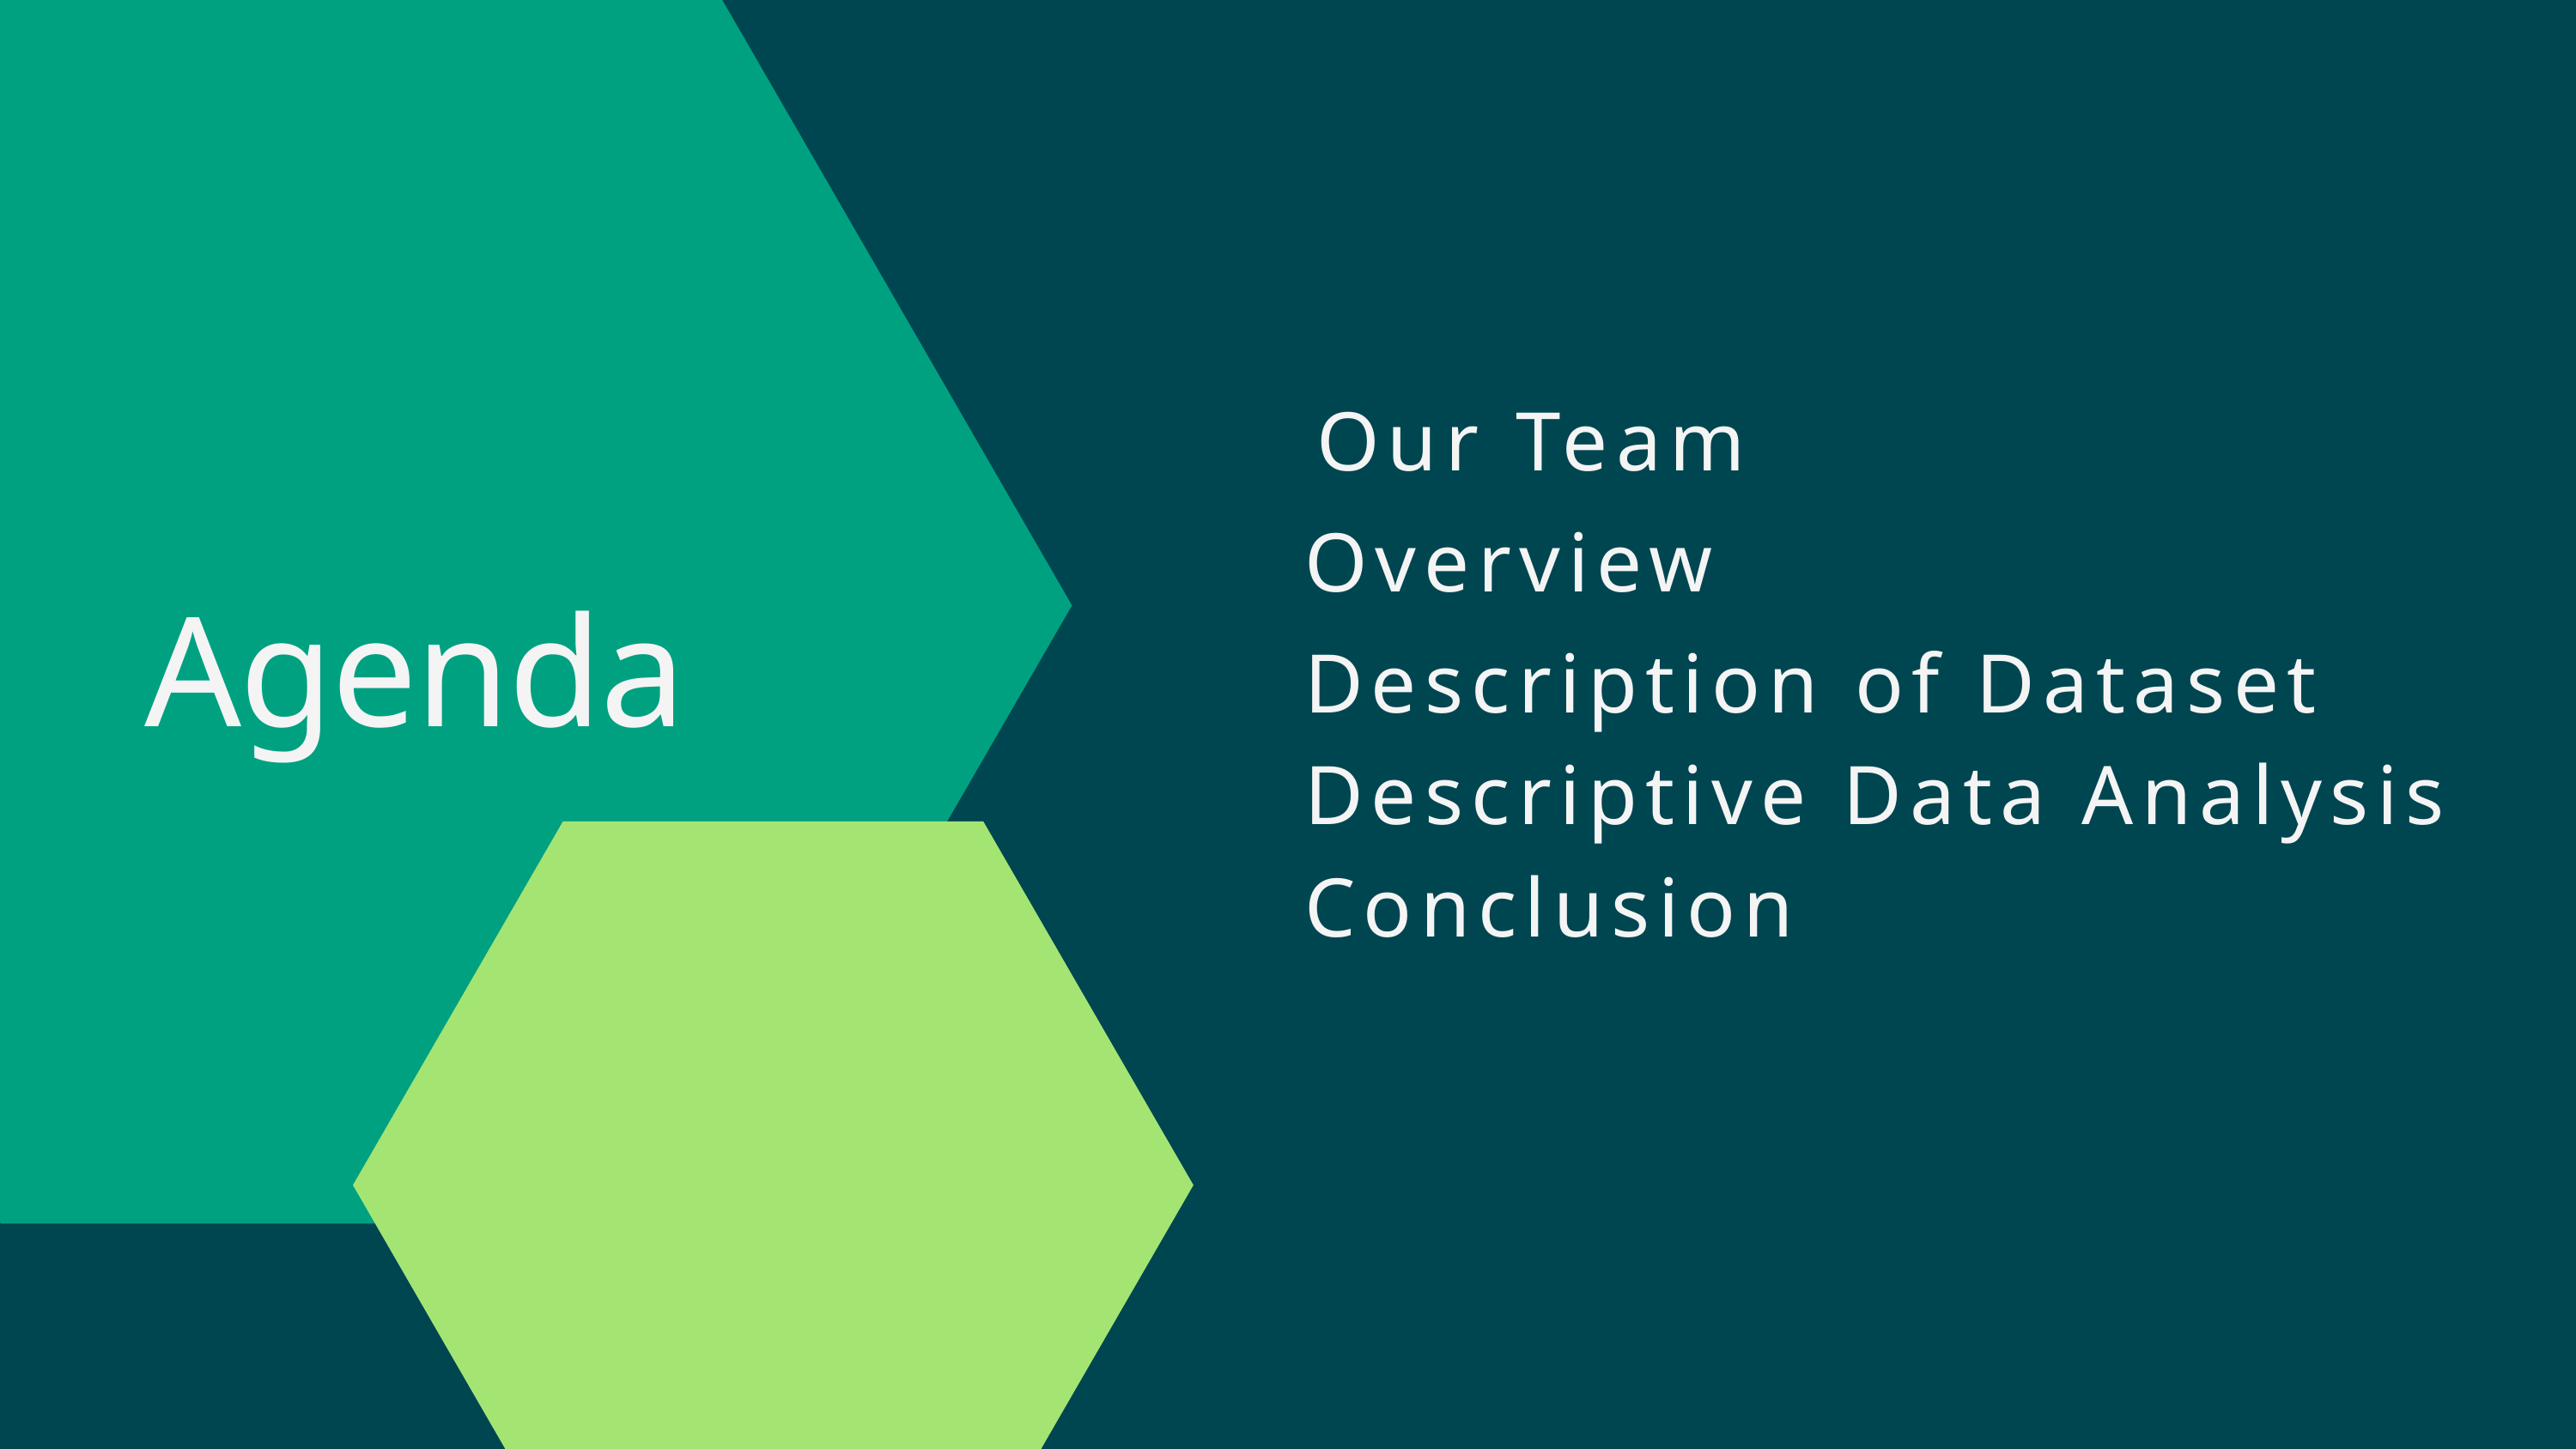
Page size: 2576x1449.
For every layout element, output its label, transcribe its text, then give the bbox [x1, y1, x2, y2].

text_box Our Team [1316, 305, 2576, 488]
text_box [352, 821, 1194, 1449]
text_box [0, 0, 1072, 1224]
text_box Conclusion [1304, 771, 2576, 954]
text_box Descriptive Data Analysis [1304, 658, 2576, 771]
text_box Description of Dataset [1304, 546, 2576, 658]
text_box Overview [1304, 426, 2576, 546]
